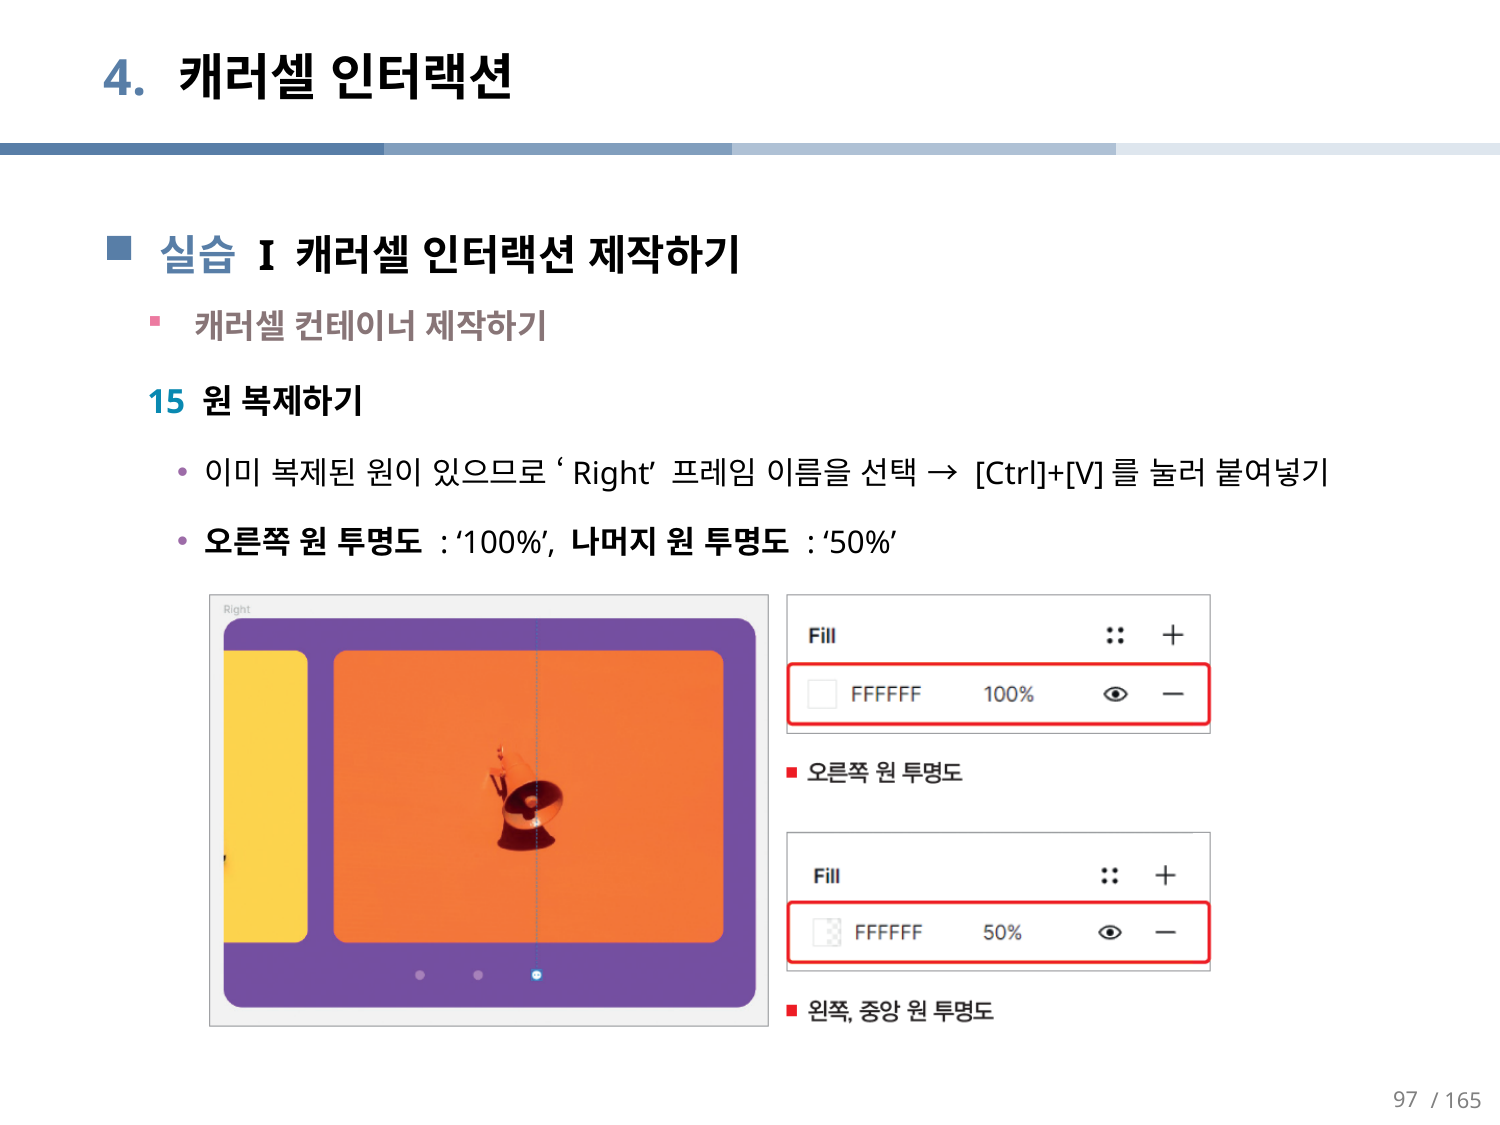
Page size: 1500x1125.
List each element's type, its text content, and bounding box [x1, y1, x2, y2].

picture [206, 585, 1219, 1036]
list 실습 I 캐러셀 인터랙션 제작하기 캐러셀 컨테이너 제작하기 15 원 복제하기 이미 복제된 원이 있으므로 ‘Right’ 프레임 이름을 선택 → [Ctrl]+[V]를 눌러 붙여넣기 오른쪽 원 투명도 : ‘100%’, 나머지 원 투명도 : ‘50%’ [88, 196, 1436, 1083]
title 캐러셀 인터랙션 [88, 30, 1211, 121]
